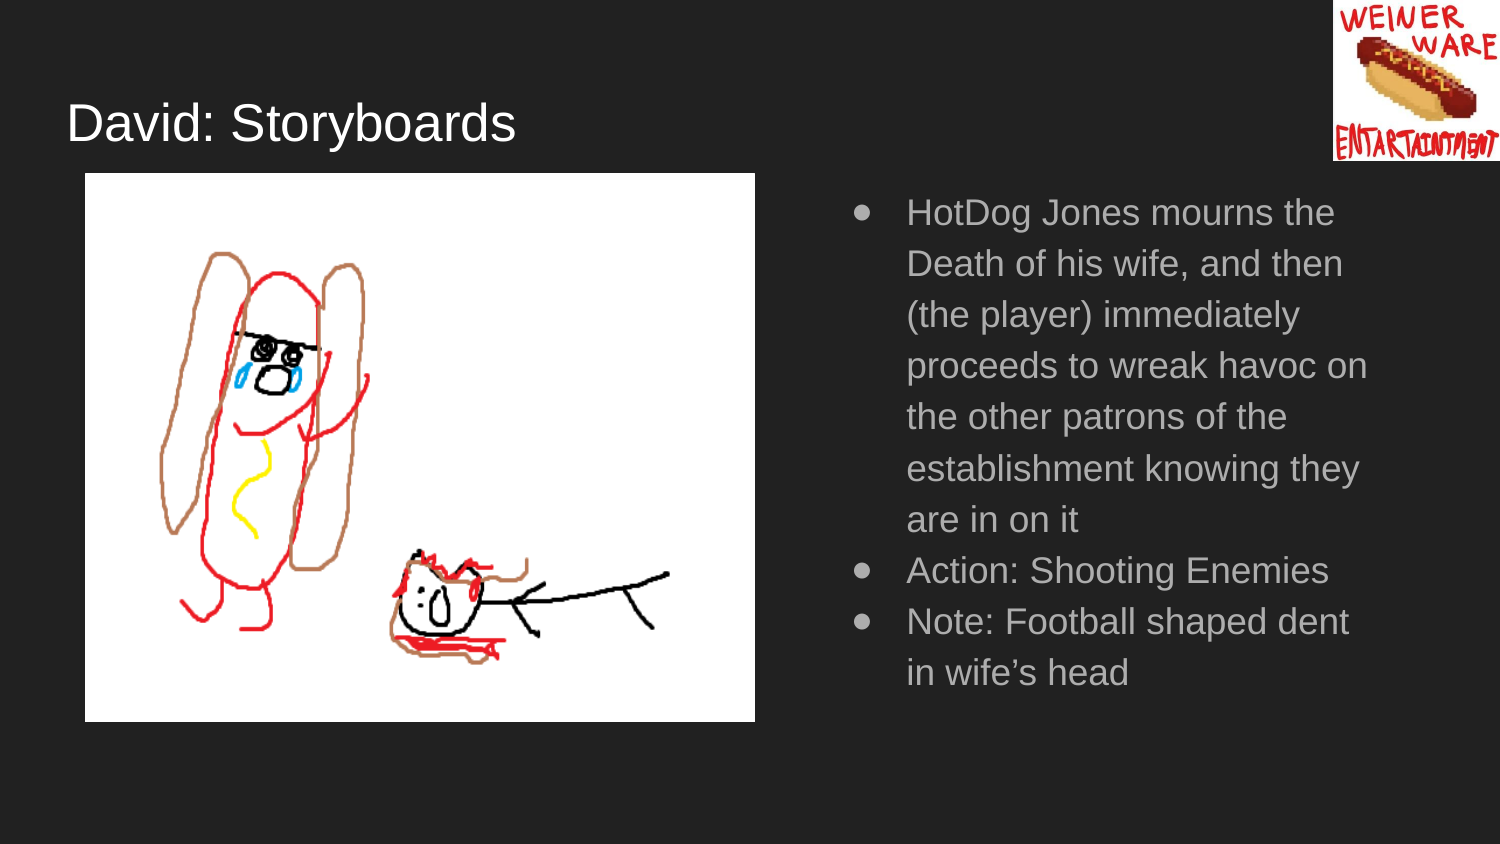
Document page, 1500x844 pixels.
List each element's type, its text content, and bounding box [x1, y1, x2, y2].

picture [85, 174, 755, 722]
title David: Storyboards [51, 72, 1330, 167]
list HotDog Jones mourns the Death of his wife, and then (the player) immediately proceeds to wreak havoc on the other patrons of the establishment knowing they are in on it Action: Shooting Enemies Note: Football shaped dent in wife’s head [817, 166, 1392, 714]
picture [1333, 0, 1500, 161]
